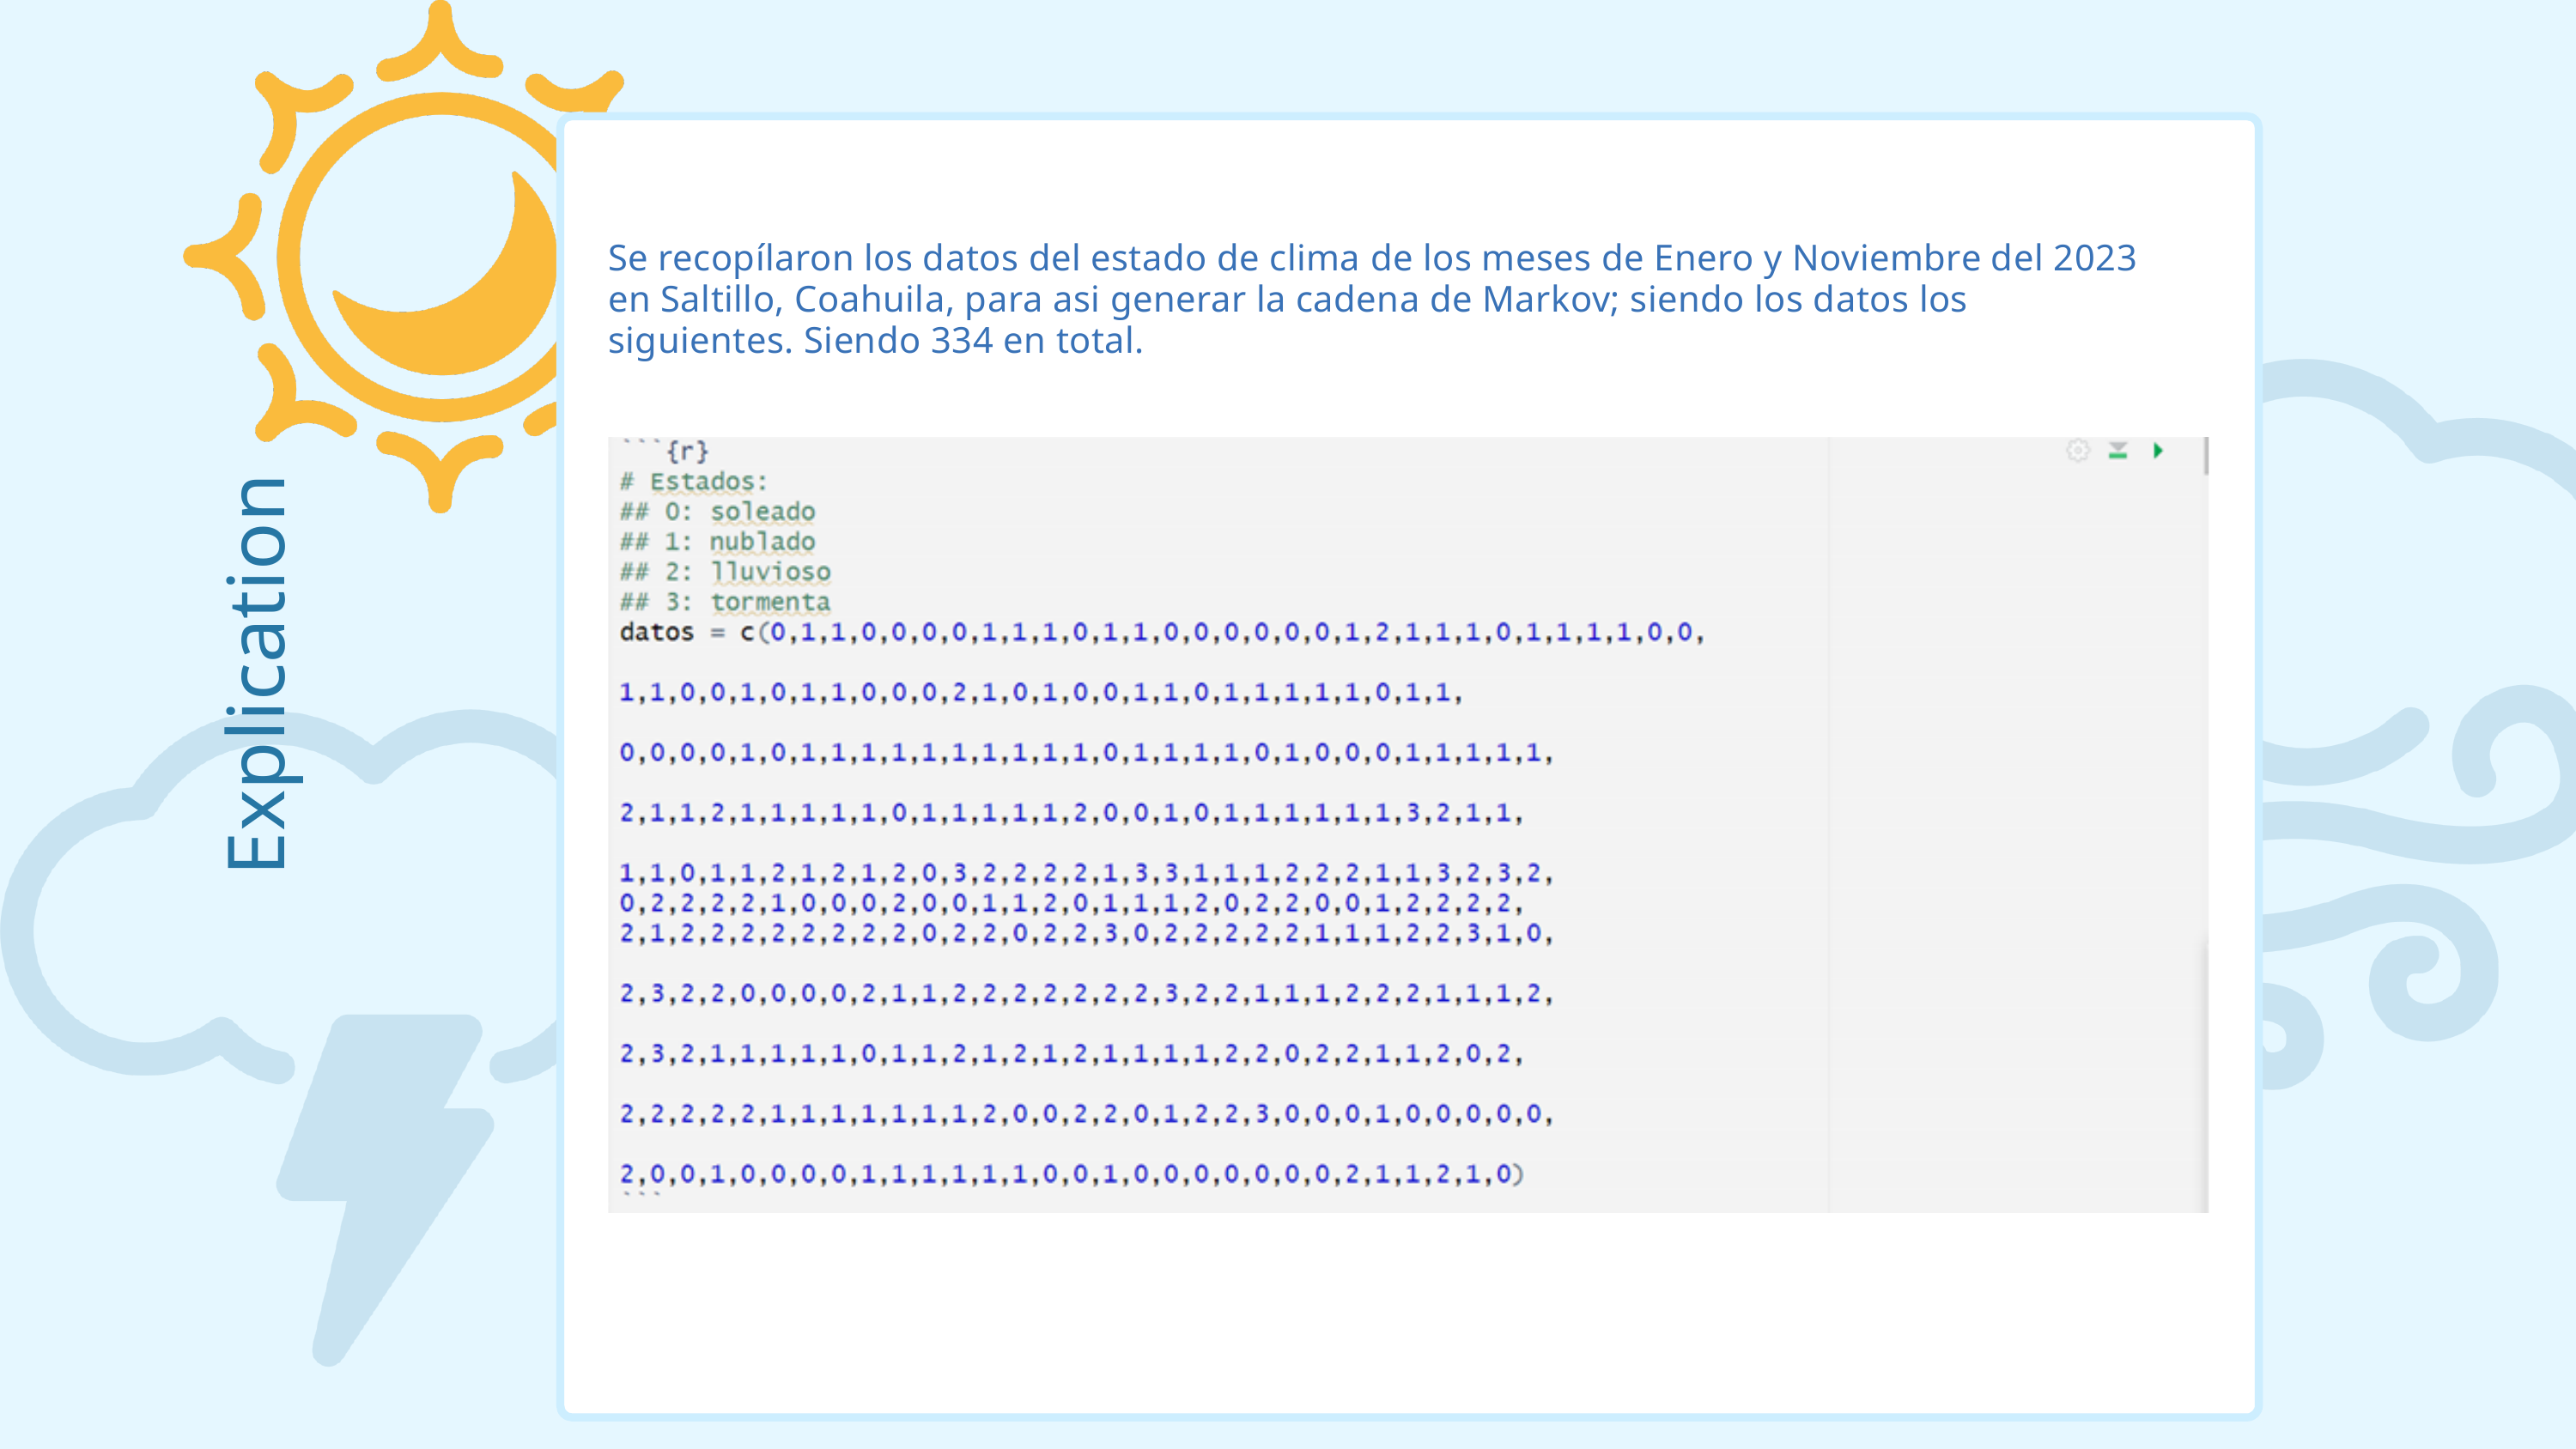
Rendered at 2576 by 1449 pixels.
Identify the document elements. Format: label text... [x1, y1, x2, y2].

text_box [0, 708, 556, 1367]
text_box Explication [168, 13, 307, 1337]
text_box [2263, 358, 2576, 1090]
text_box [183, 0, 696, 513]
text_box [560, 116, 2259, 1418]
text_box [813, 708, 1176, 826]
